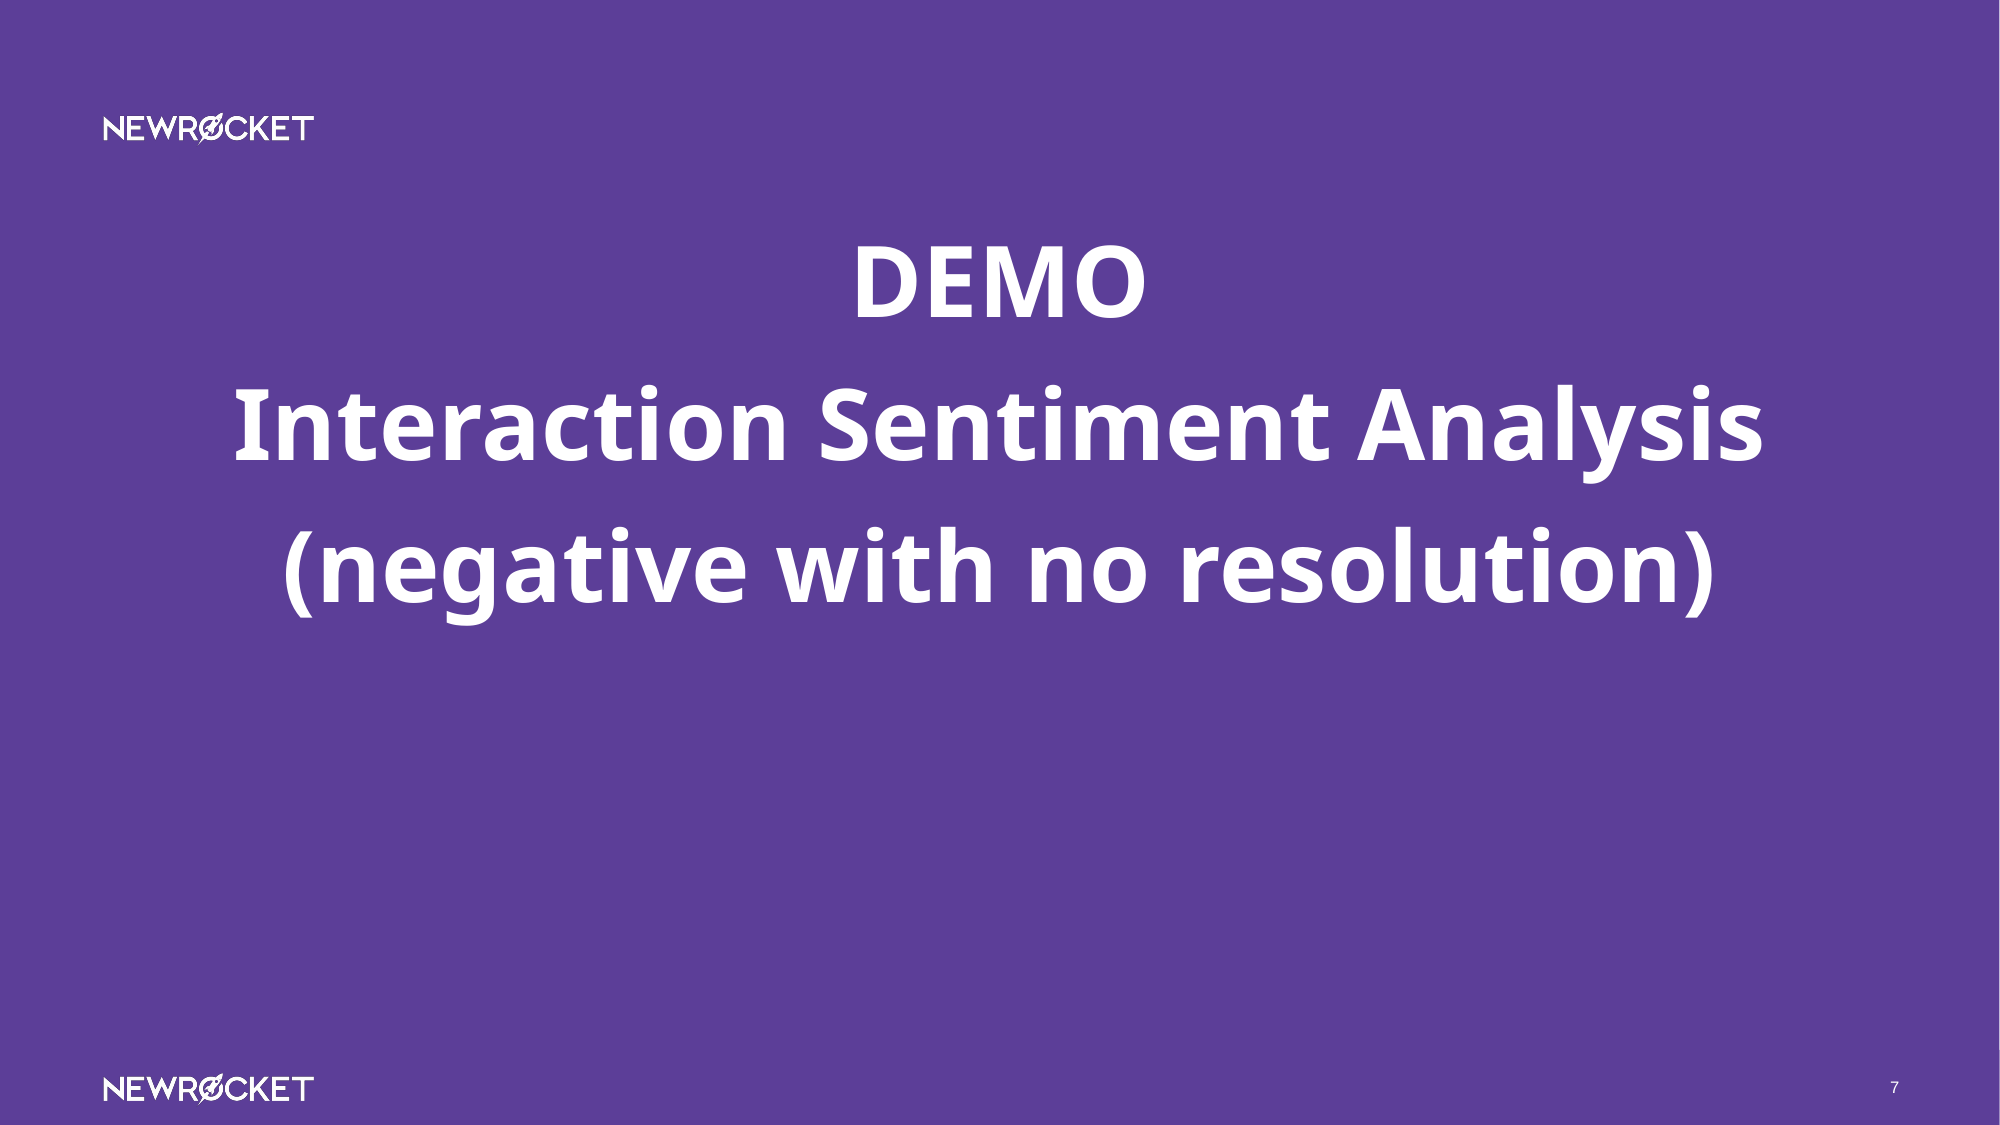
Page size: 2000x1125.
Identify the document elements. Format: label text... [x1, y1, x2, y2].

picture [79, 91, 338, 165]
picture [79, 1052, 338, 1125]
title DEMO Interaction Sentiment Analysis (negative with no resolution) [174, 187, 1825, 638]
